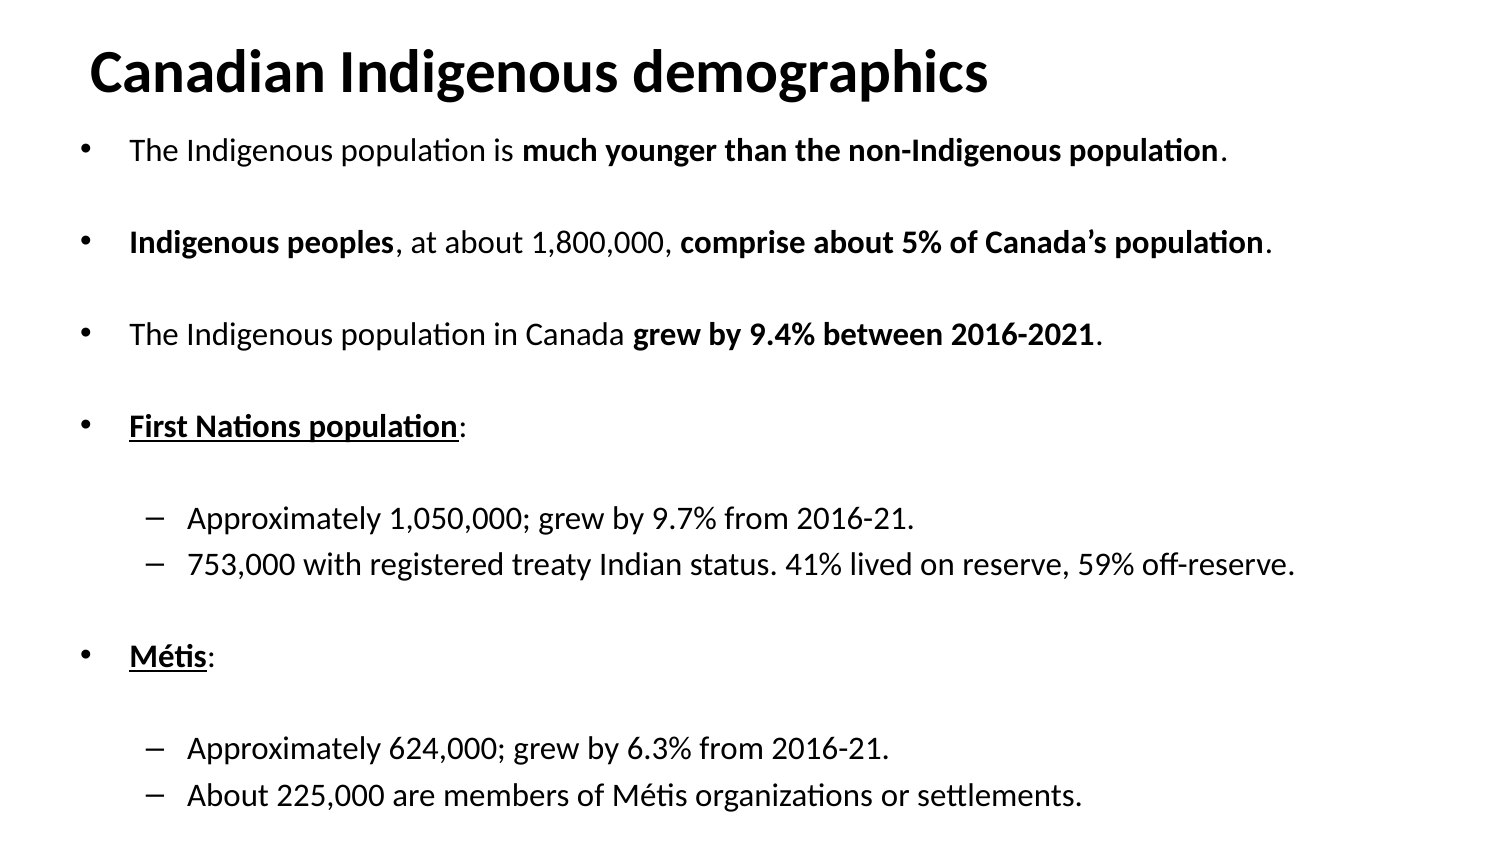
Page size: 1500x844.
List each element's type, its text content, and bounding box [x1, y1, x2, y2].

list The Indigenous population is much younger than the non-Indigenous population. Indigenous peoples, at about 1,800,000, comprise about 5% of Canada’s population. The Indigenous population in Canada grew by 9.4% between 2016-2021. First Nations population: Approximately 1,050,000; grew by 9.7% from 2016-21. 753,000 with registered treaty Indian status. 41% lived on reserve, 59% off-reserve. Métis: Approximately 624,000; grew by 6.3% from 2016-21. About 225,000 are members of Métis organizations or settlements. [64, 120, 1415, 821]
title Canadian Indigenous demographics [75, 23, 1425, 112]
